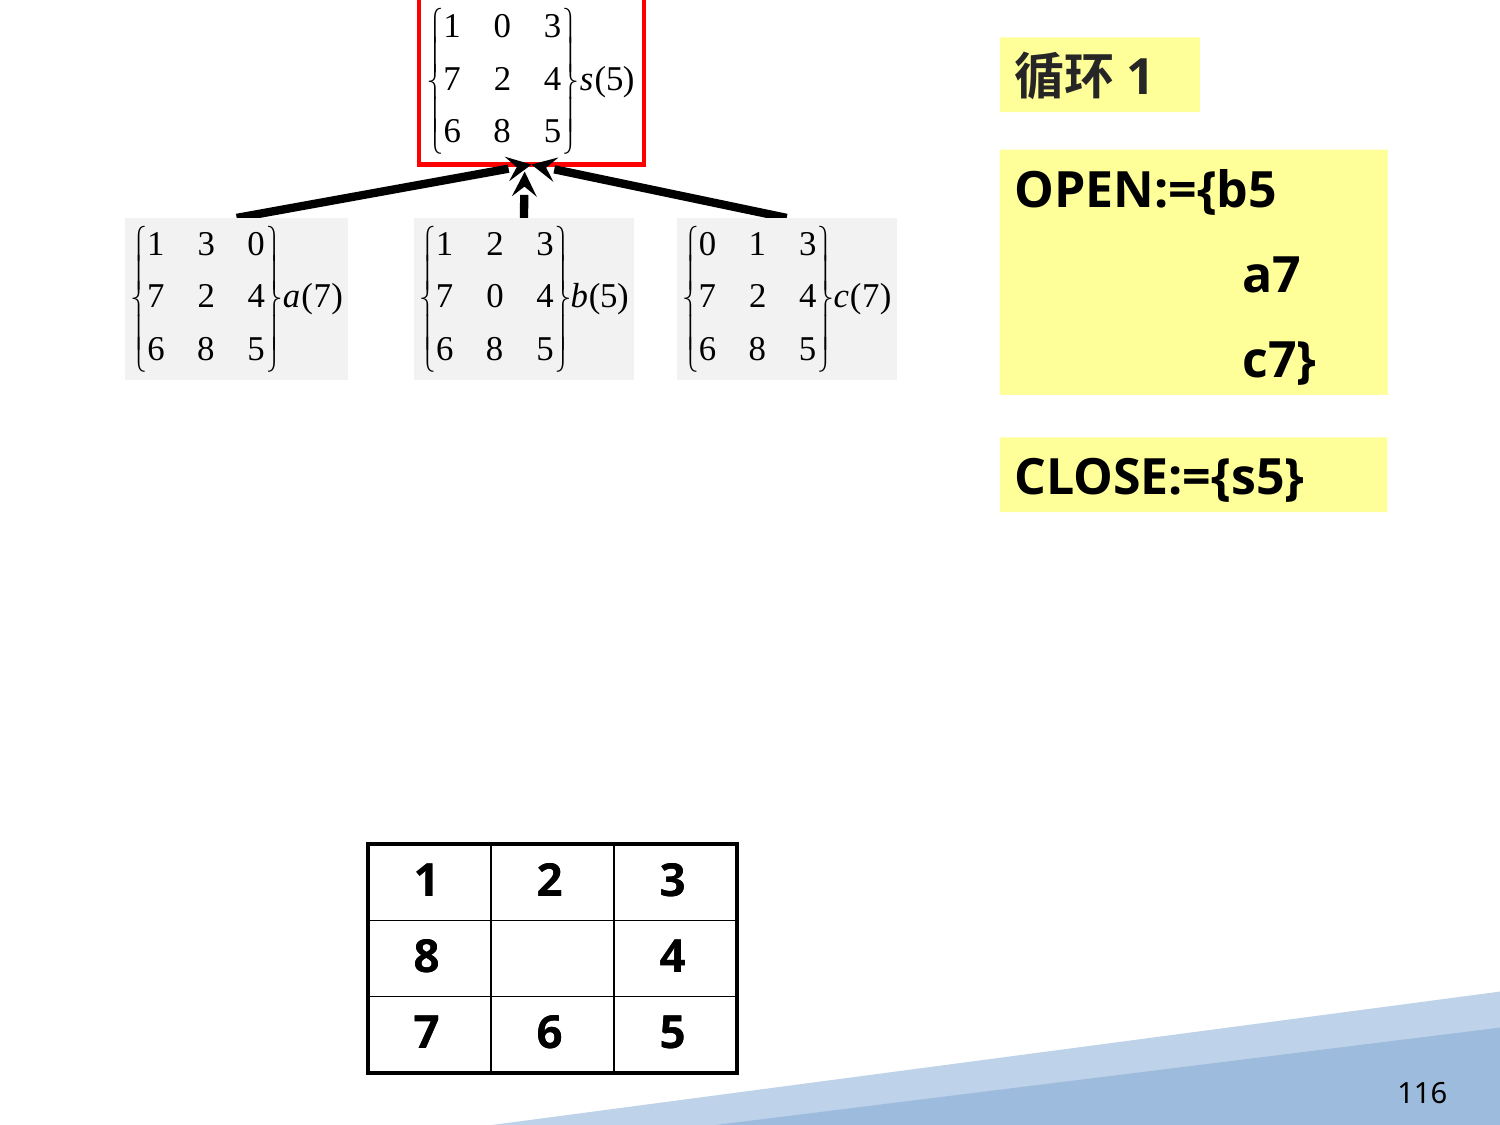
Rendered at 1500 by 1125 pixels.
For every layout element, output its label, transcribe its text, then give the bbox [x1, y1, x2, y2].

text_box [413, 217, 635, 381]
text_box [492, 991, 1500, 1125]
text_box 循环1 [999, 37, 1200, 113]
text_box CLOSE:={s5} [999, 437, 1388, 513]
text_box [236, 164, 531, 218]
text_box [421, 0, 642, 163]
picture [366, 842, 742, 1077]
text_box OPEN:={b5 a7 c7} [999, 149, 1388, 395]
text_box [124, 217, 349, 381]
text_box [531, 164, 787, 218]
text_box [676, 217, 897, 381]
